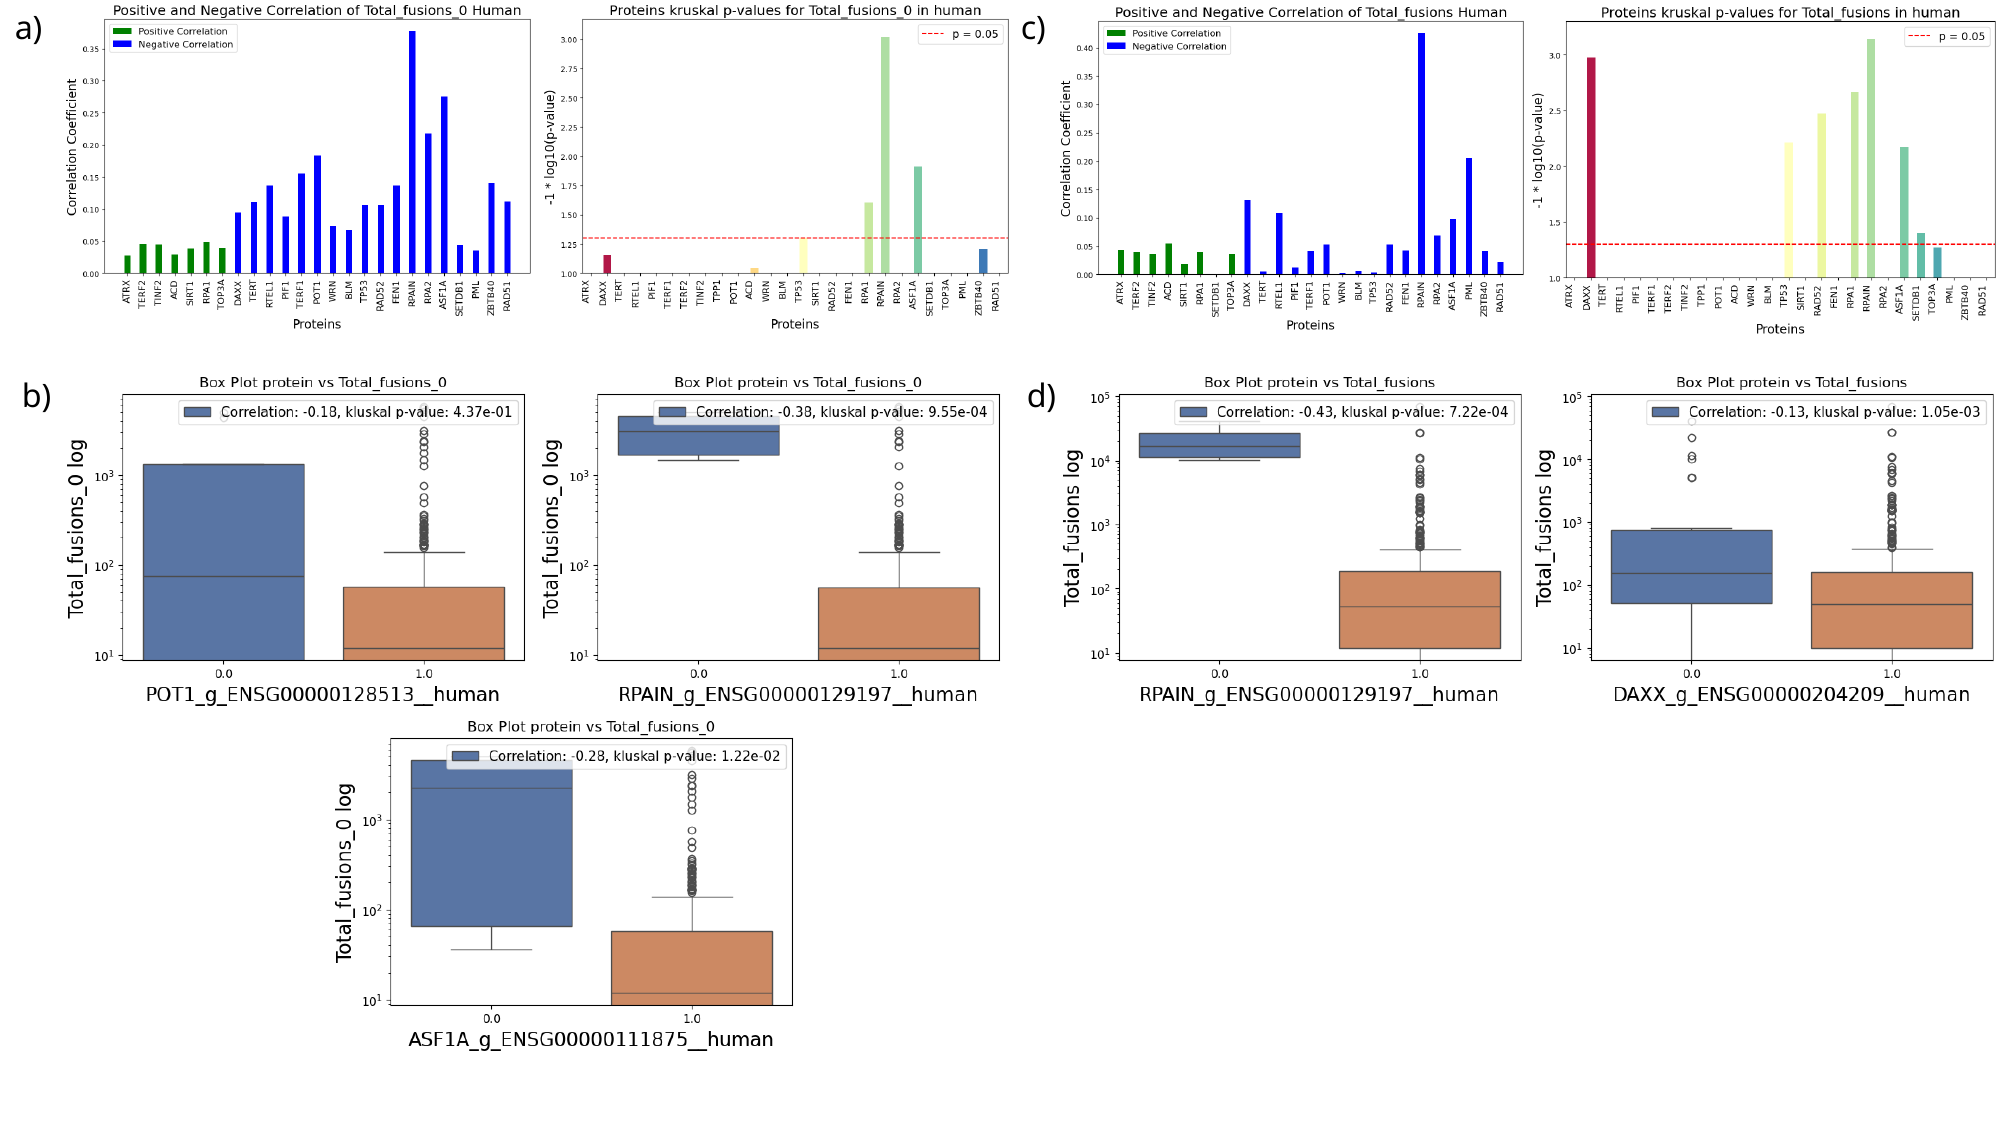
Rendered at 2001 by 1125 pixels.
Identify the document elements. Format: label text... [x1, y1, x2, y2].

picture [539, 0, 1013, 336]
picture [1054, 367, 2000, 714]
picture [58, 367, 1008, 1059]
text_box c) [1013, 0, 1071, 54]
text_box d) [1012, 368, 1054, 422]
text_box a) [0, 0, 61, 54]
text_box b) [7, 368, 58, 422]
picture [61, 0, 535, 336]
picture [1054, 1, 2000, 341]
